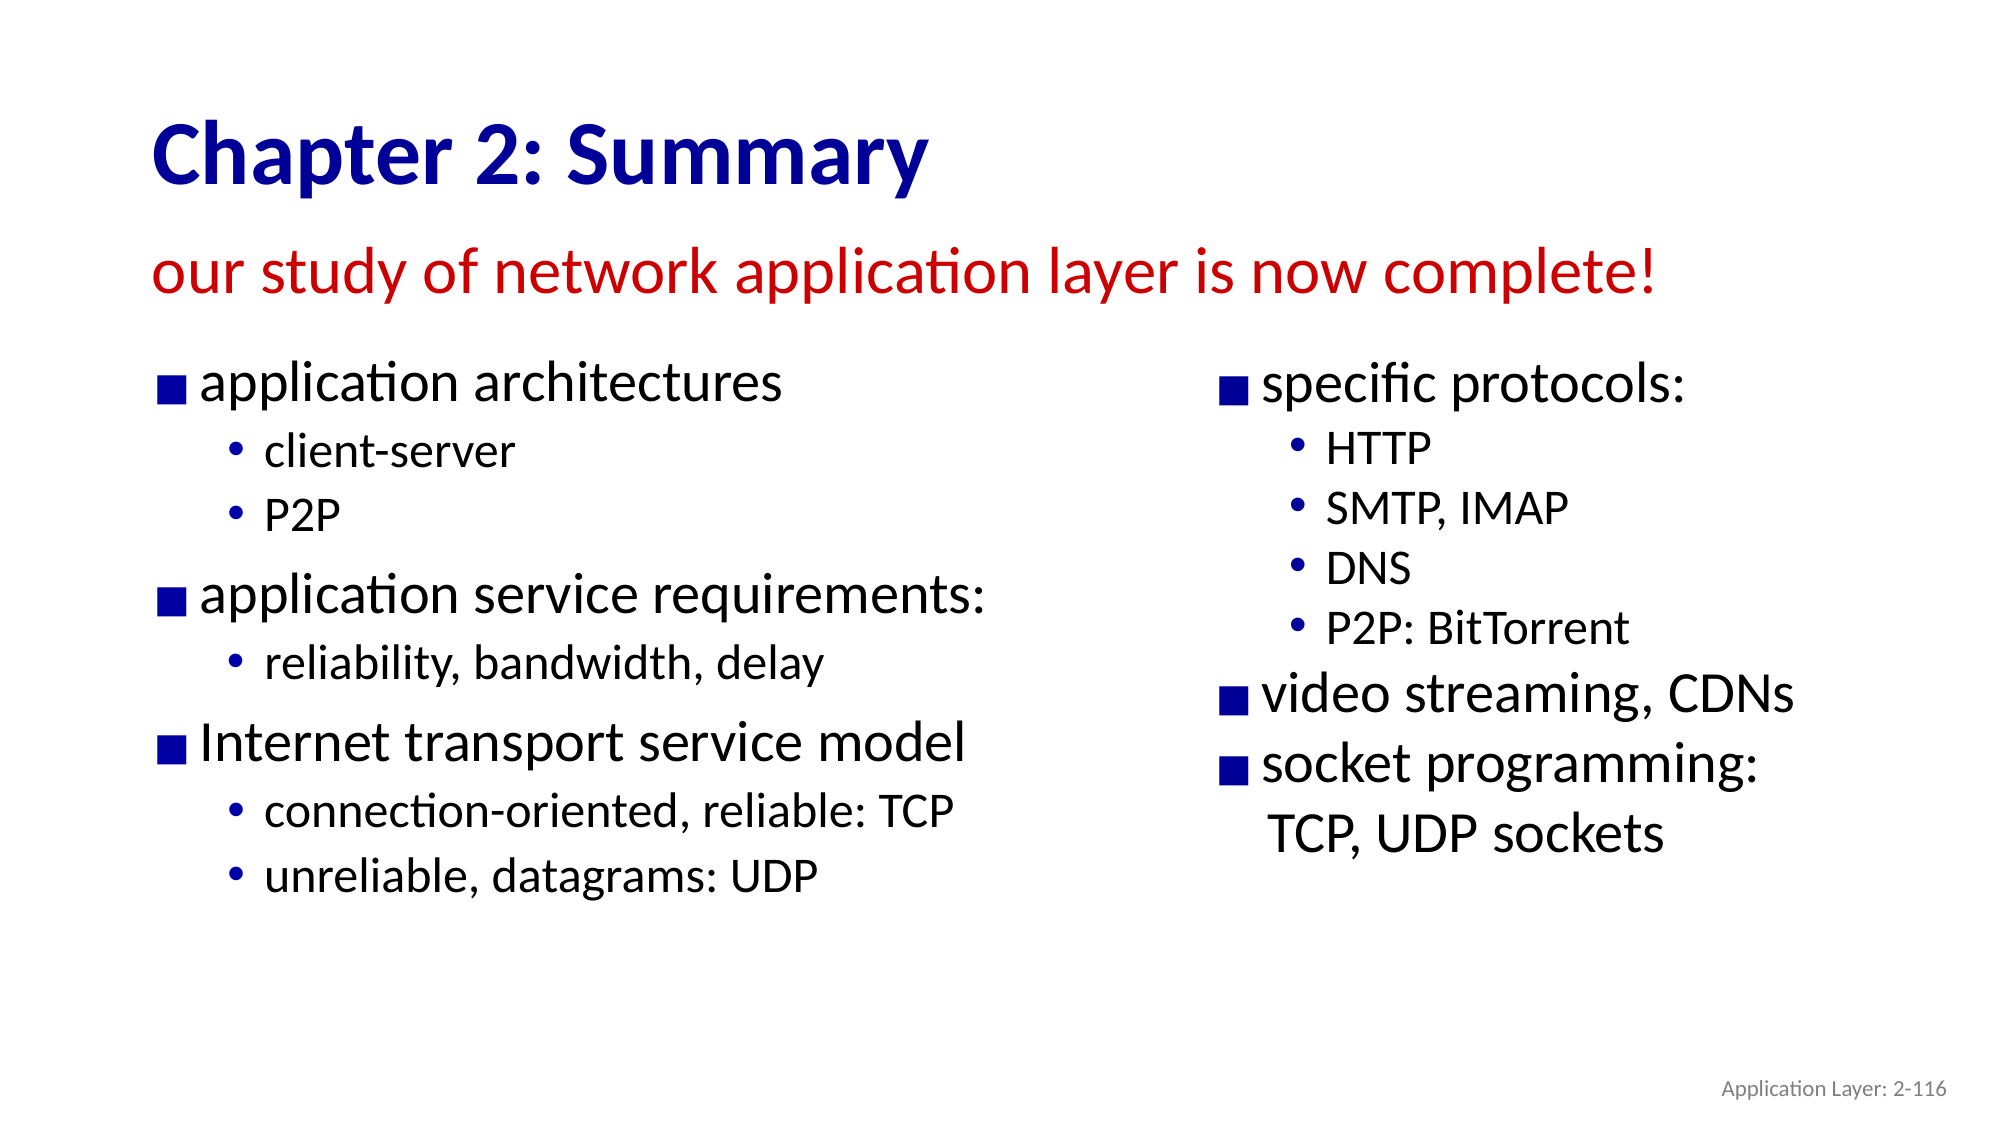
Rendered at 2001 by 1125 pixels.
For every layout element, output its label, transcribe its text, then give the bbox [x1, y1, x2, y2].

slide_number Application Layer: 2-‹#› [1512, 1056, 1963, 1117]
list application architectures client-server P2P application service requirements: reliability, bandwidth, delay Internet transport service model connection-oriented, reliable: TCP unreliable, datagrams: UDP [137, 343, 1075, 1032]
text_box our study of network application layer is now complete! [115, 228, 1791, 340]
text_box specific protocols: HTTP SMTP, IMAP DNS P2P: BitTorrent video streaming, CDNs socket programming: TCP, UDP sockets [1199, 337, 1963, 941]
title Chapter 2: Summary [137, 74, 1863, 221]
